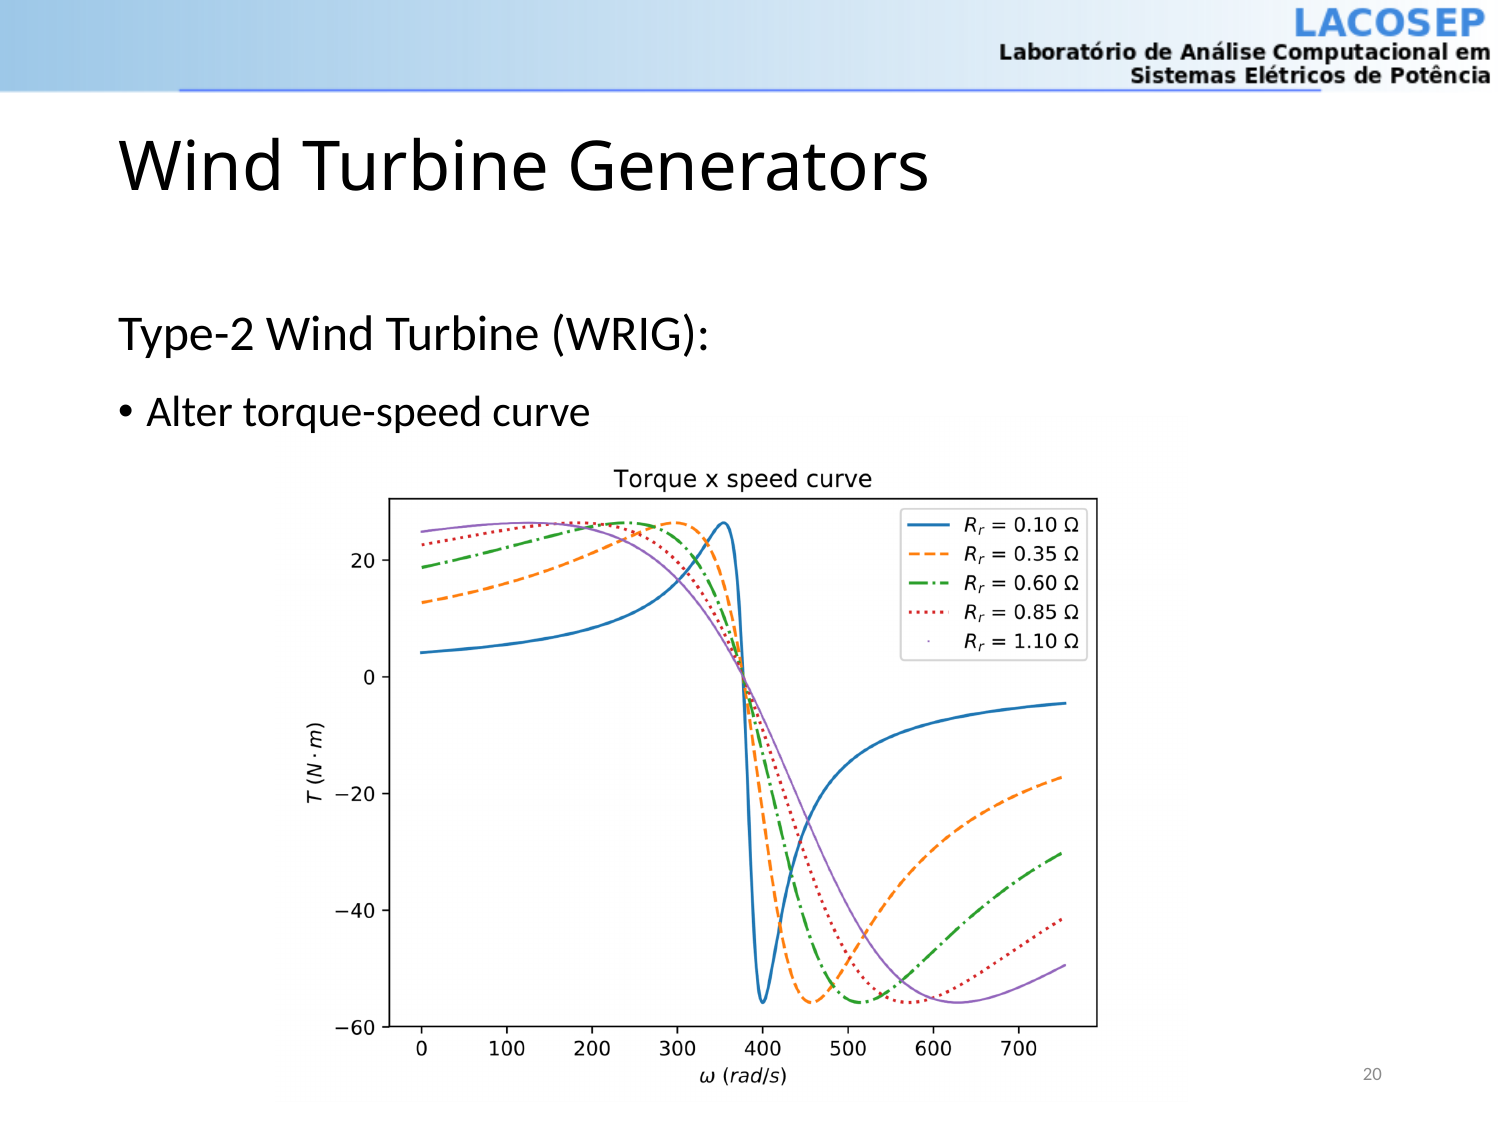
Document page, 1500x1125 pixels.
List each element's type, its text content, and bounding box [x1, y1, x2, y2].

slide_number 20 [1059, 1042, 1397, 1103]
list Type-2 Wind Turbine (WRIG): Alter torque-speed curve [103, 299, 1397, 1014]
title Wind Turbine Generators [103, 59, 1397, 278]
picture [0, 0, 1500, 1125]
